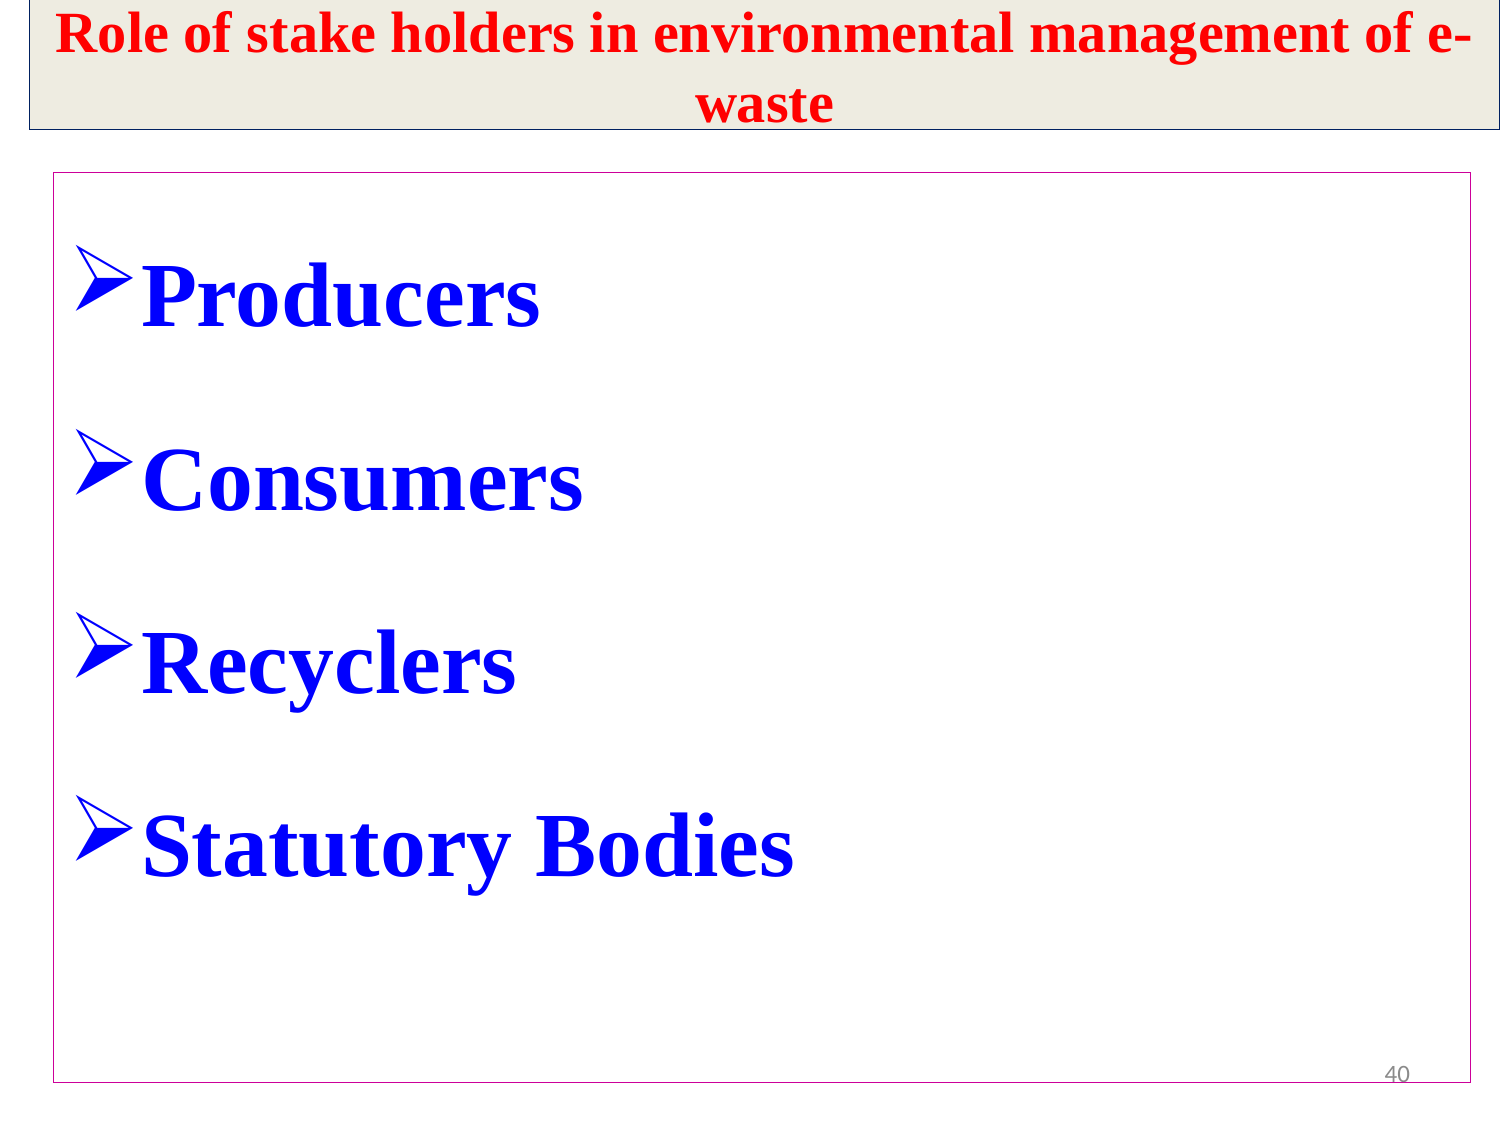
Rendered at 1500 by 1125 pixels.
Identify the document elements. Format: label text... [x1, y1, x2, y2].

list Producers Consumers Recyclers Statutory Bodies [53, 172, 1471, 1083]
title Role of stake holders in environmental management of e-waste [29, 0, 1500, 130]
slide_number 40 [1074, 1042, 1425, 1103]
